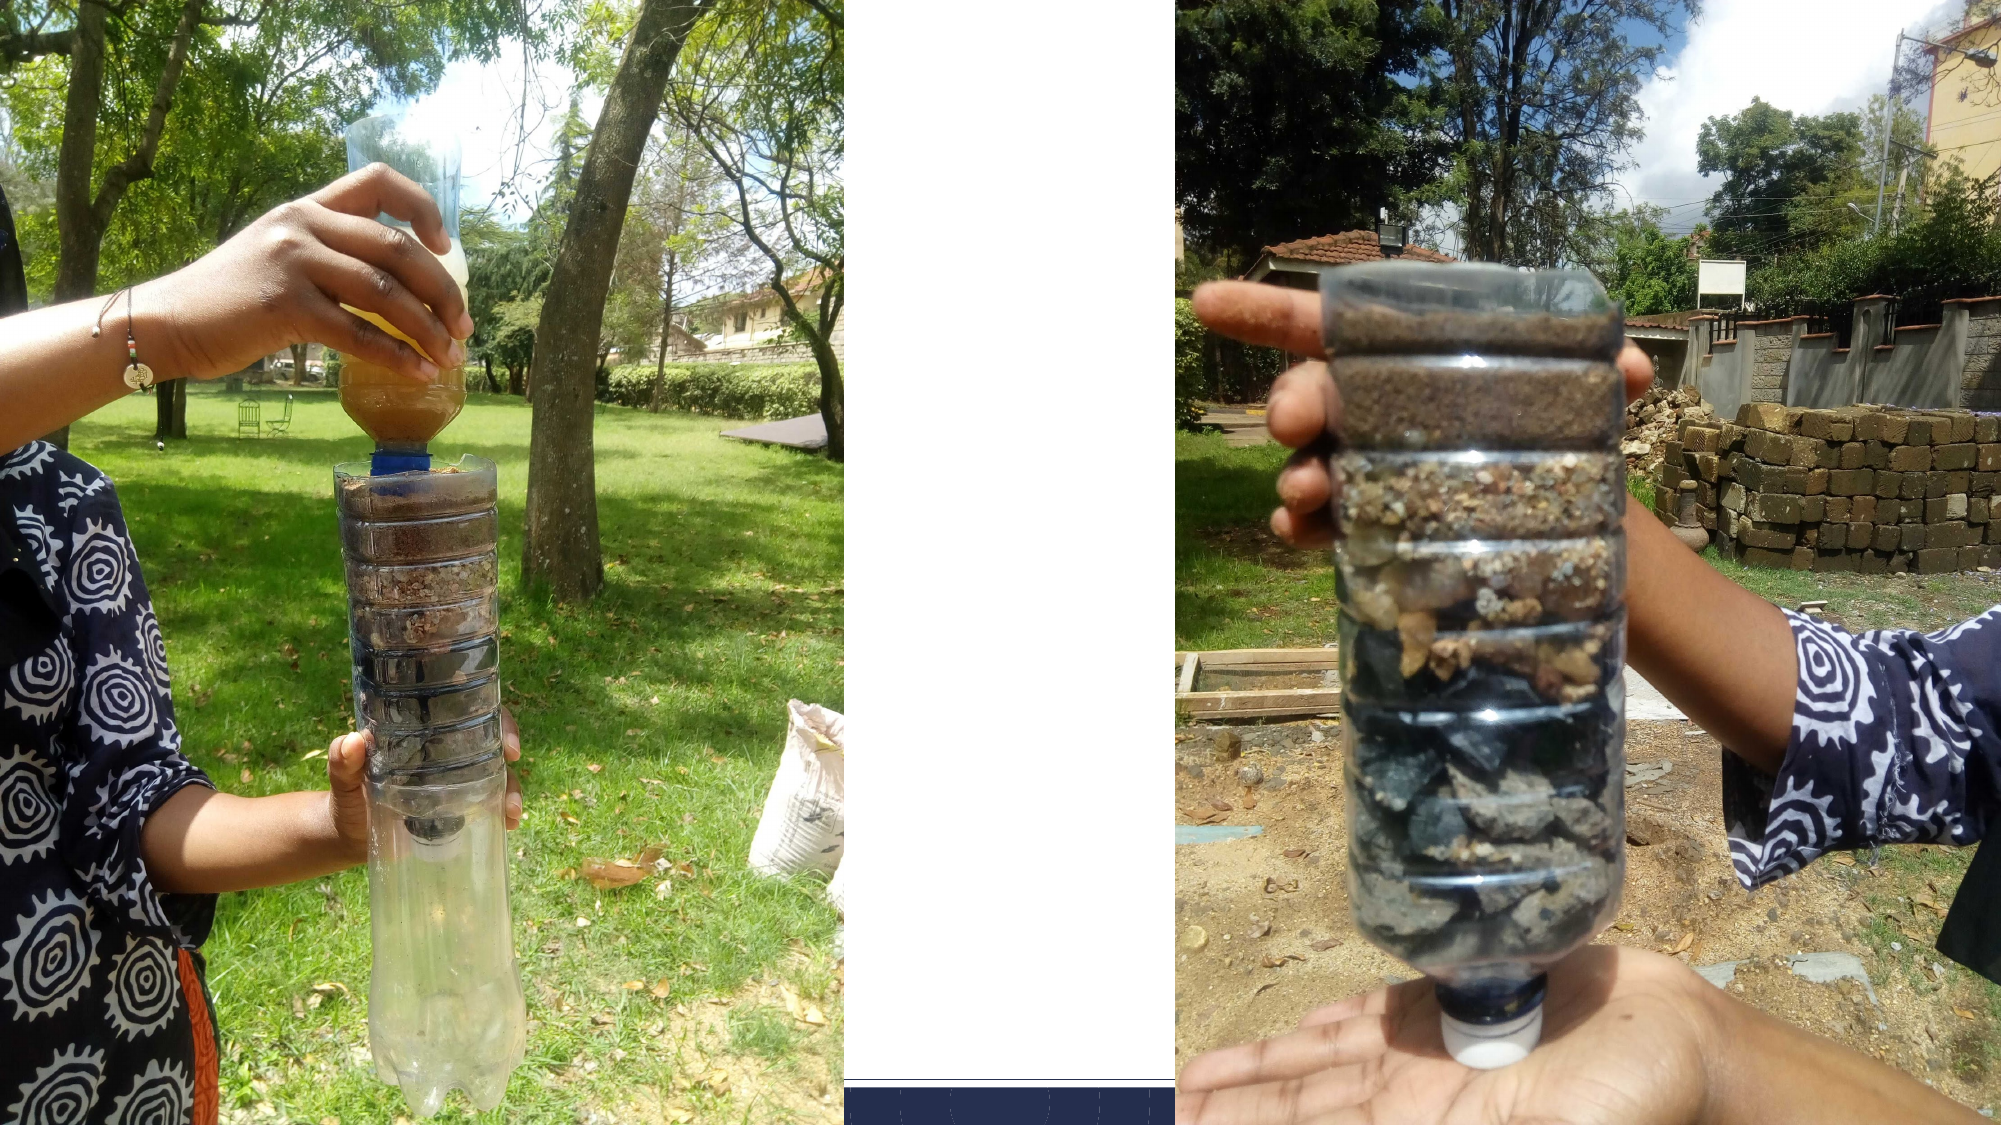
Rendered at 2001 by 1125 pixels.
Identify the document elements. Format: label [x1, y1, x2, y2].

picture [1174, 0, 2001, 1125]
picture [0, 0, 844, 1125]
